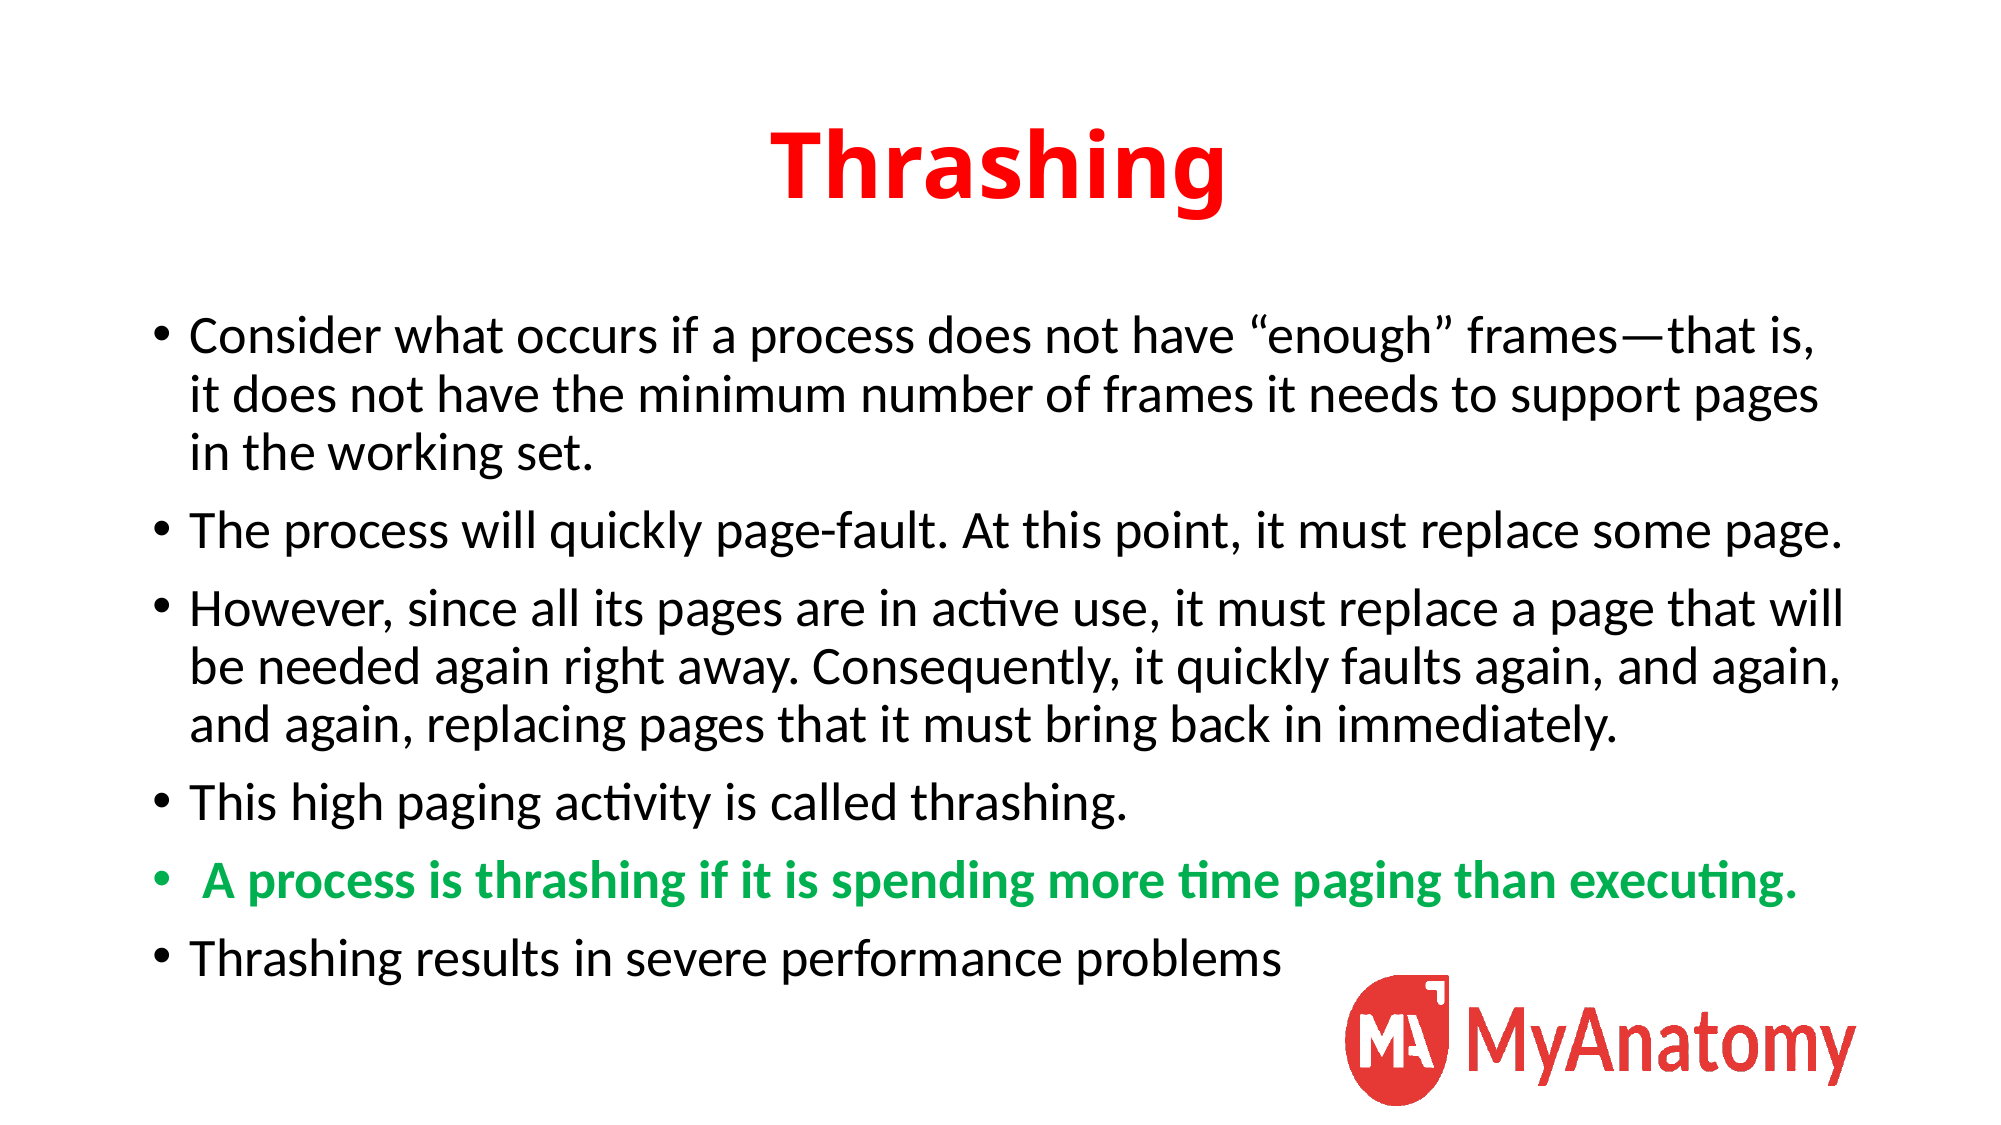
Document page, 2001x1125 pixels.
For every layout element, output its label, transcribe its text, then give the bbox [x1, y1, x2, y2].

picture [1337, 1014, 1863, 1125]
title Thrashing [137, 59, 1863, 278]
list Consider what occurs if a process does not have “enough” frames—that is, it does not have the minimum number of frames it needs to support pages in the working set. The process will quickly page-fault. At this point, it must replace some page. However, since all its pages are in active use, it must replace a page that will be needed again right away. Consequently, it quickly faults again, and again, and again, replacing pages that it must bring back in immediately. This high paging activity is called thrashing. A process is thrashing if it is spending more time paging than executing. Thrashing results in severe performance problems [137, 299, 1863, 1014]
